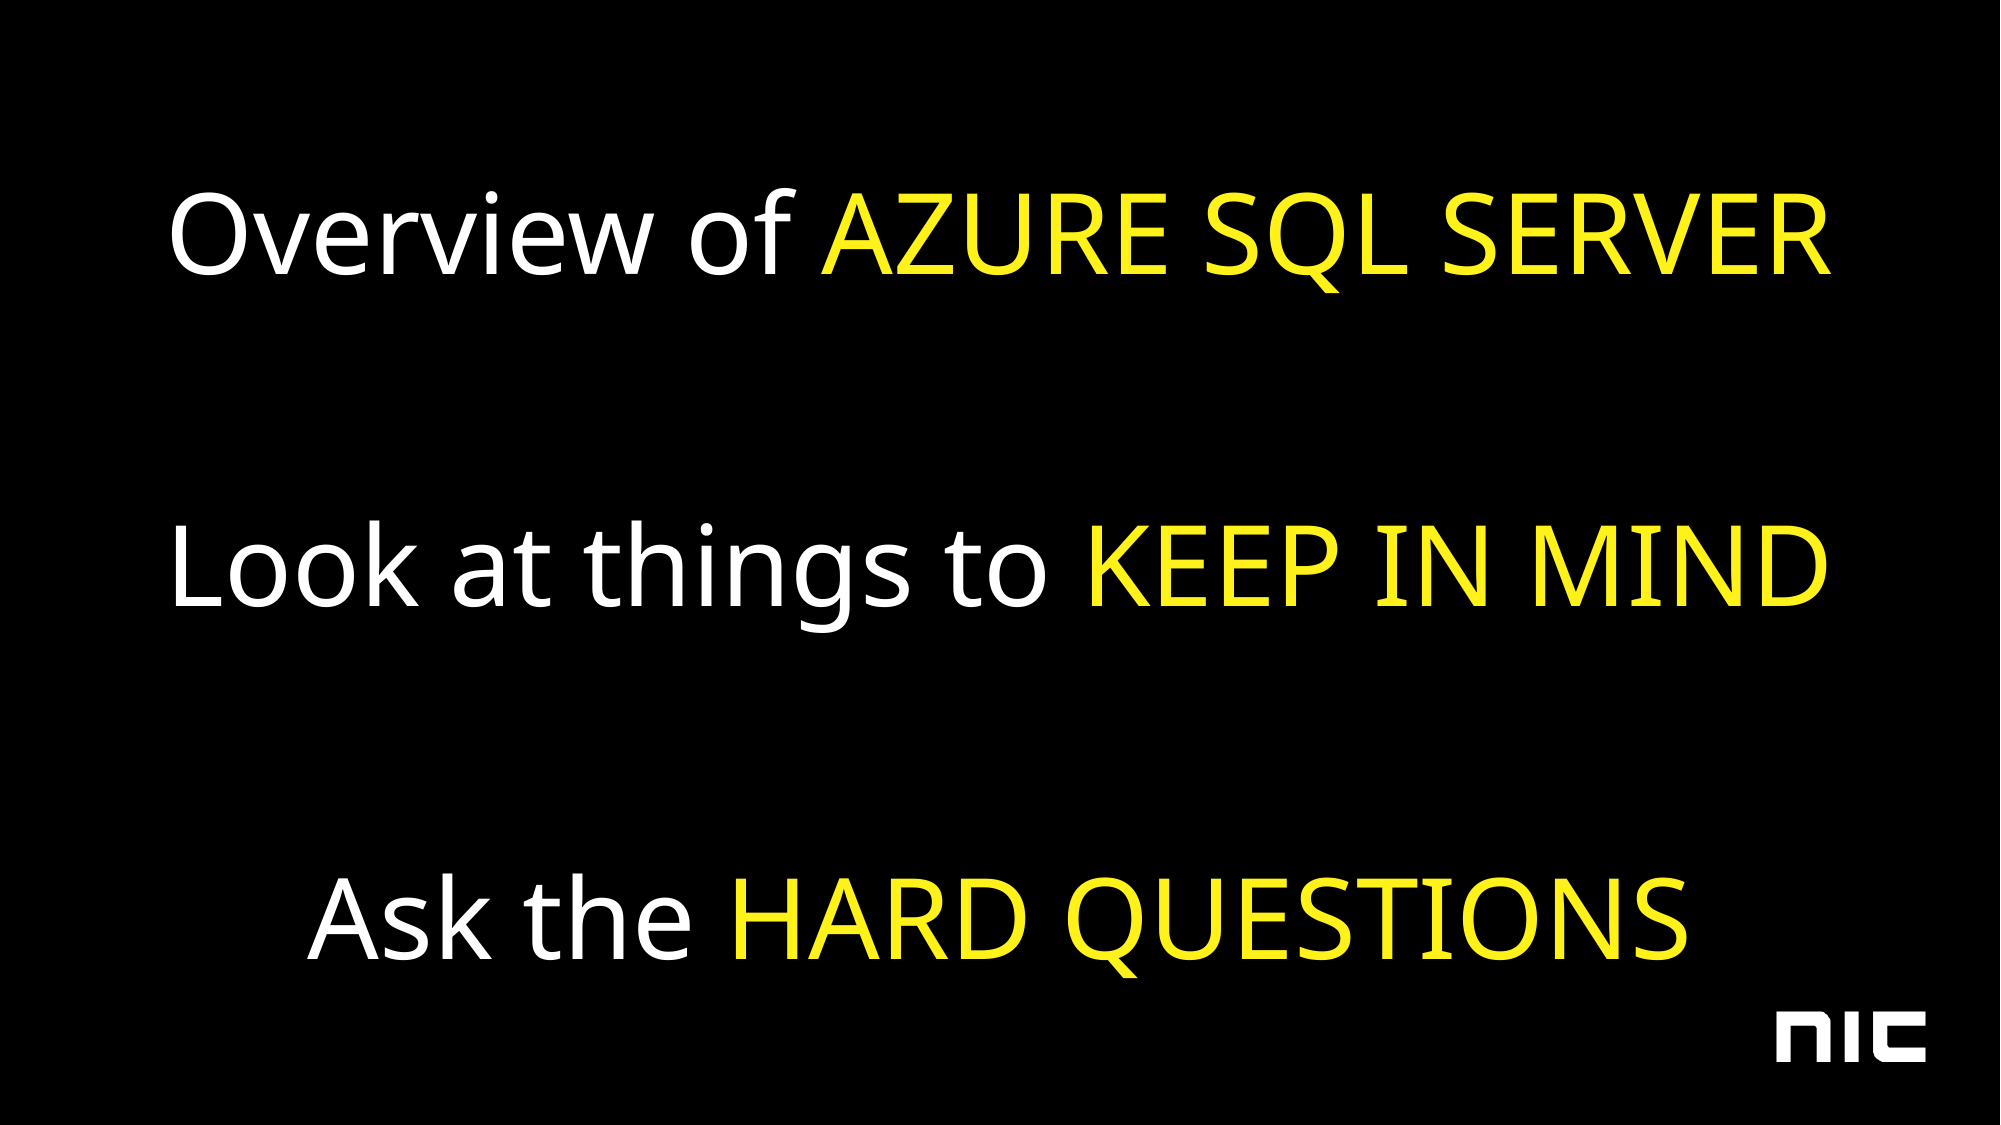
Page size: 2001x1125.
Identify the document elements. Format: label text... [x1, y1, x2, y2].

picture [1769, 1008, 2000, 1125]
text_box Overview of AZURE SQL SERVER [150, 154, 1850, 305]
text_box Look at things to KEEP IN MIND [150, 486, 1850, 637]
text_box Ask the HARD QUESTIONS [292, 839, 1708, 990]
